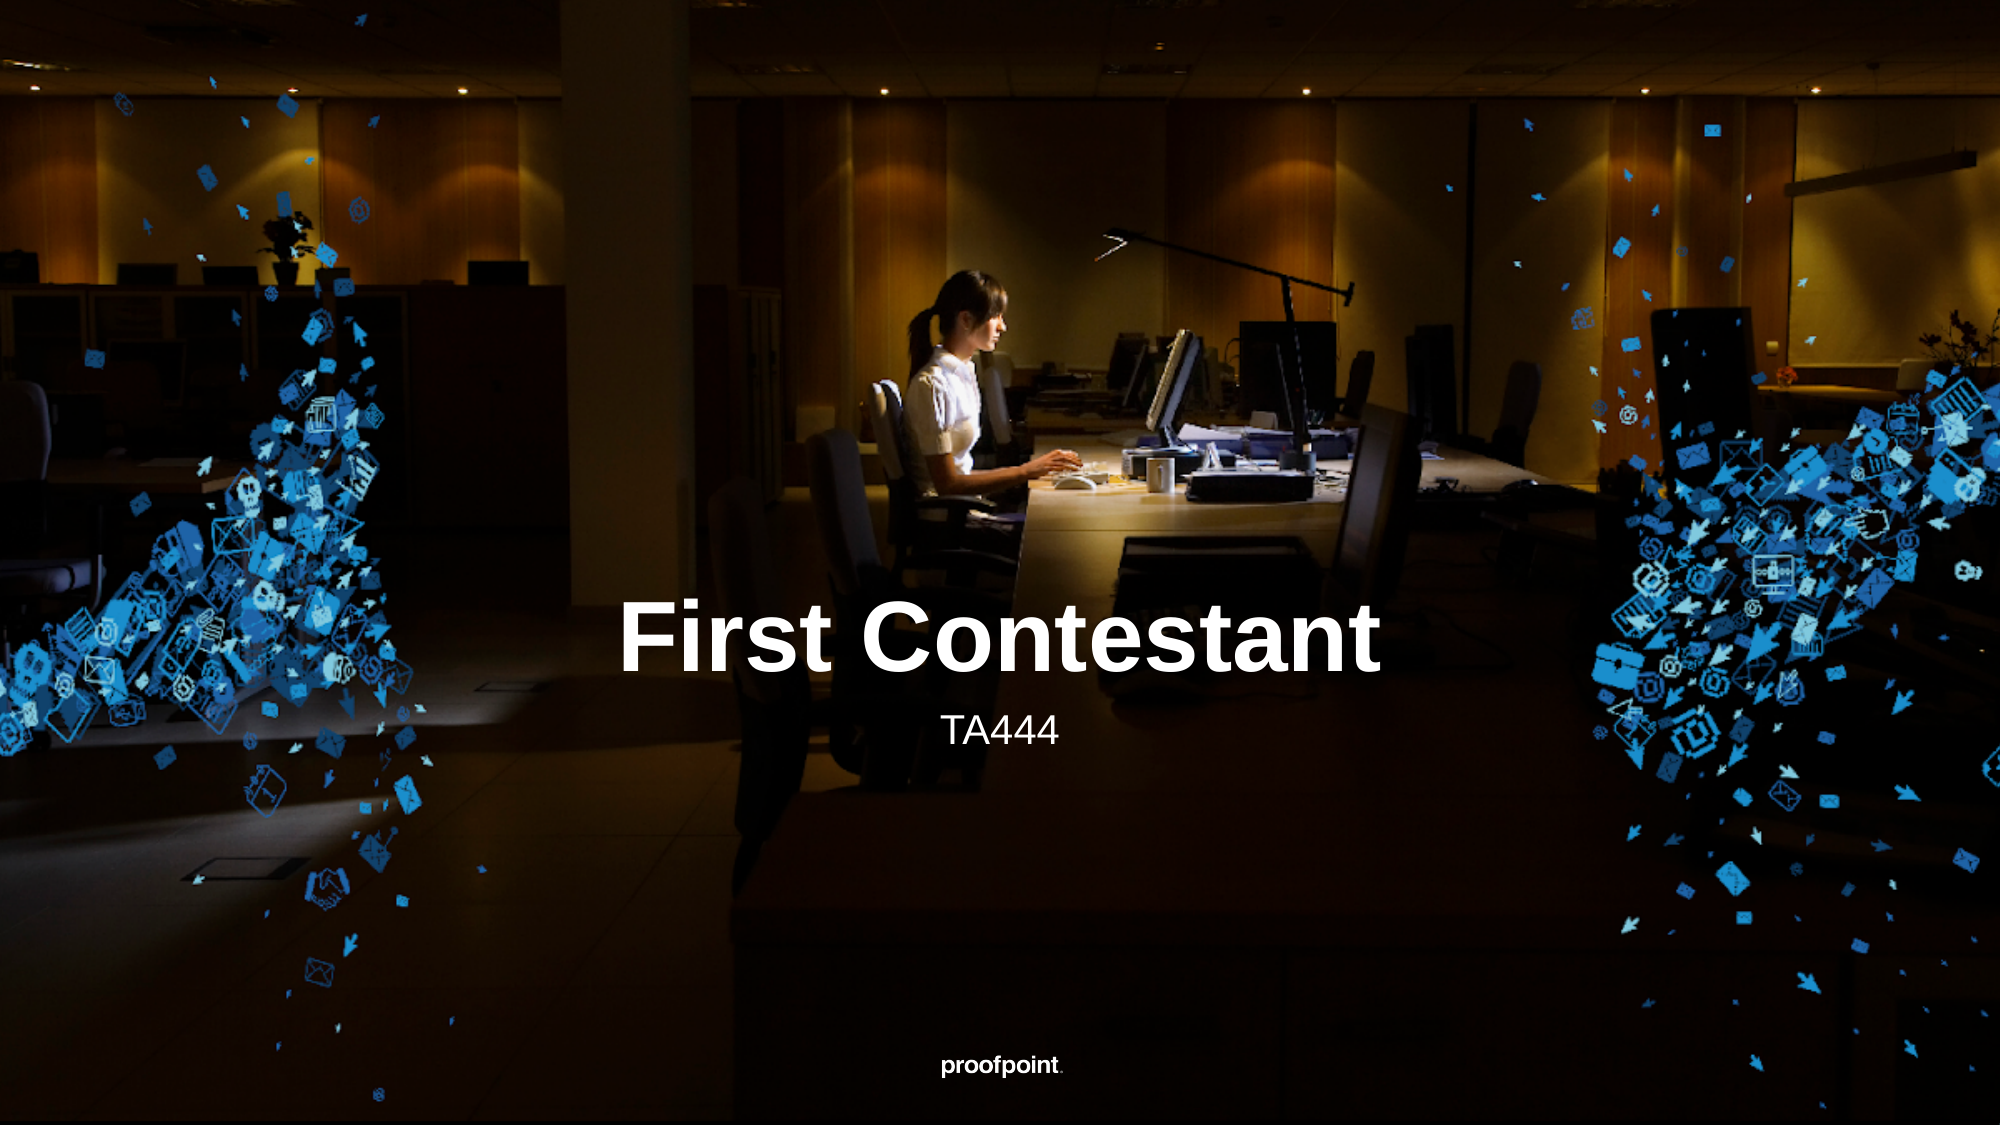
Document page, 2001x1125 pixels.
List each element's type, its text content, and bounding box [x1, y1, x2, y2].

title First Contestant [249, 241, 1750, 700]
picture [0, 0, 2000, 1125]
subtitle TA444 [249, 700, 1750, 973]
